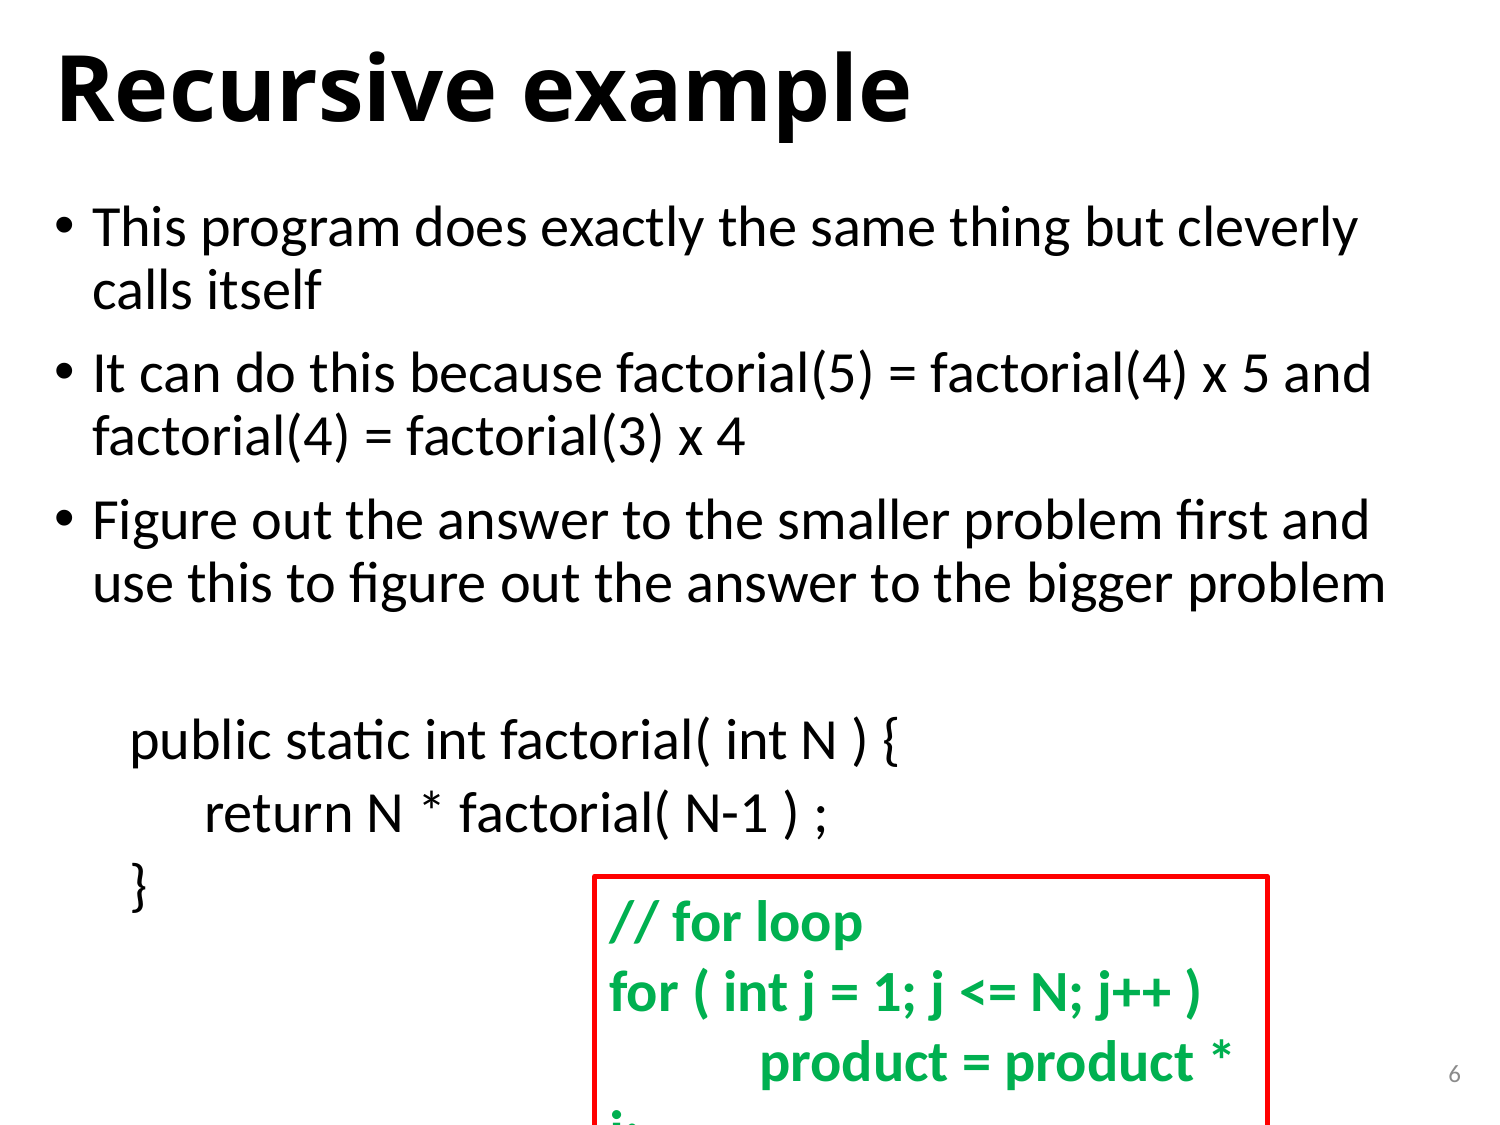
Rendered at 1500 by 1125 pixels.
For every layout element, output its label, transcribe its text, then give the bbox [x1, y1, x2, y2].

slide_number 6 [1268, 1042, 1477, 1103]
title Recursive example [39, 22, 1461, 161]
list This program does exactly the same thing but cleverly calls itself It can do this because factorial(5) = factorial(4) x 5 and factorial(4) = factorial(3) x 4 Figure out the answer to the smaller problem first and use this to figure out the answer to the bigger problem public static int factorial( int N ) { return N * factorial( N-1 ) ; } [39, 188, 1461, 1085]
text_box // for loop for ( int j = 1; j <= N; j++ ) product = product * j; [594, 876, 1268, 1125]
